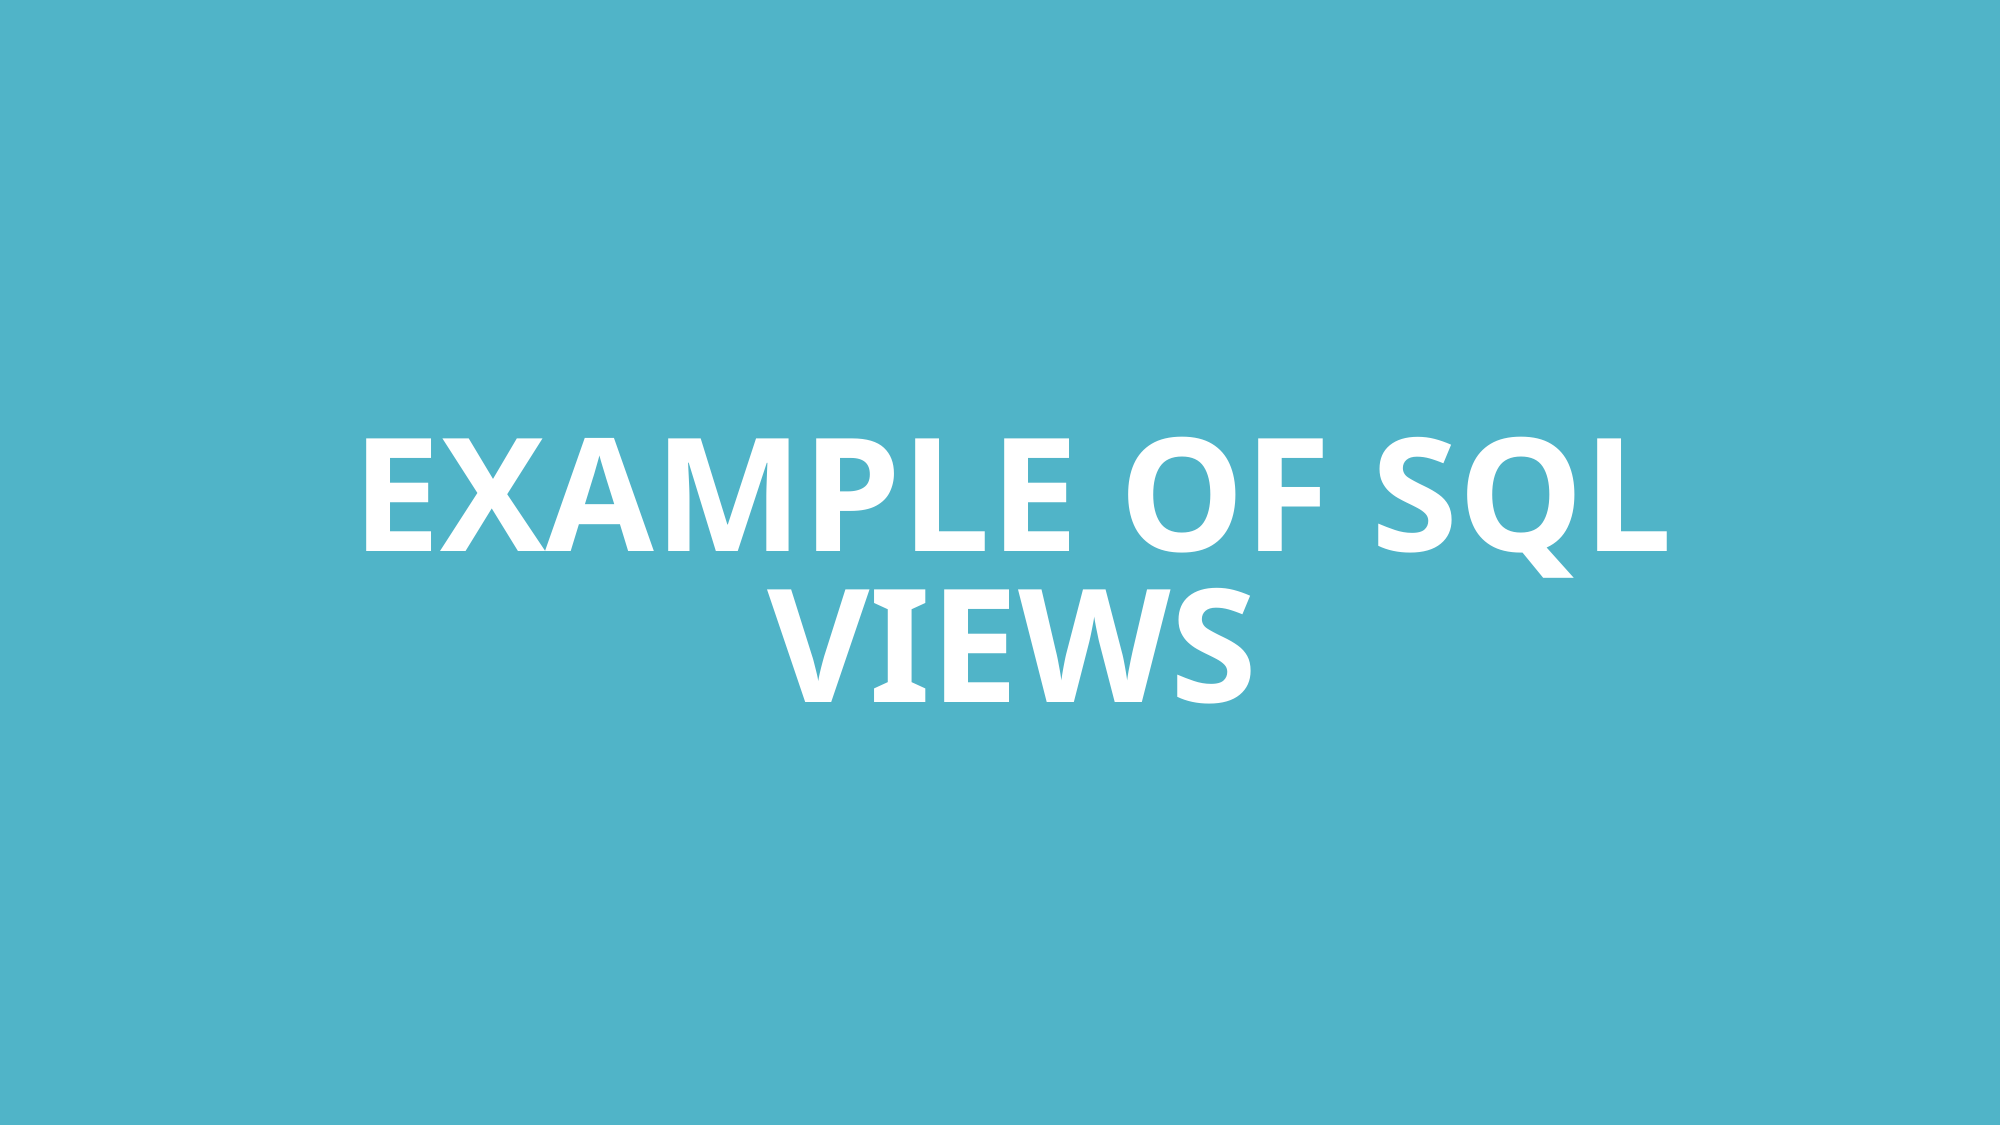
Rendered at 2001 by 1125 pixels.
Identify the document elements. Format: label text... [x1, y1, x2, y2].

title EXAMPLE OF SQL VIEWS [138, 423, 1887, 741]
